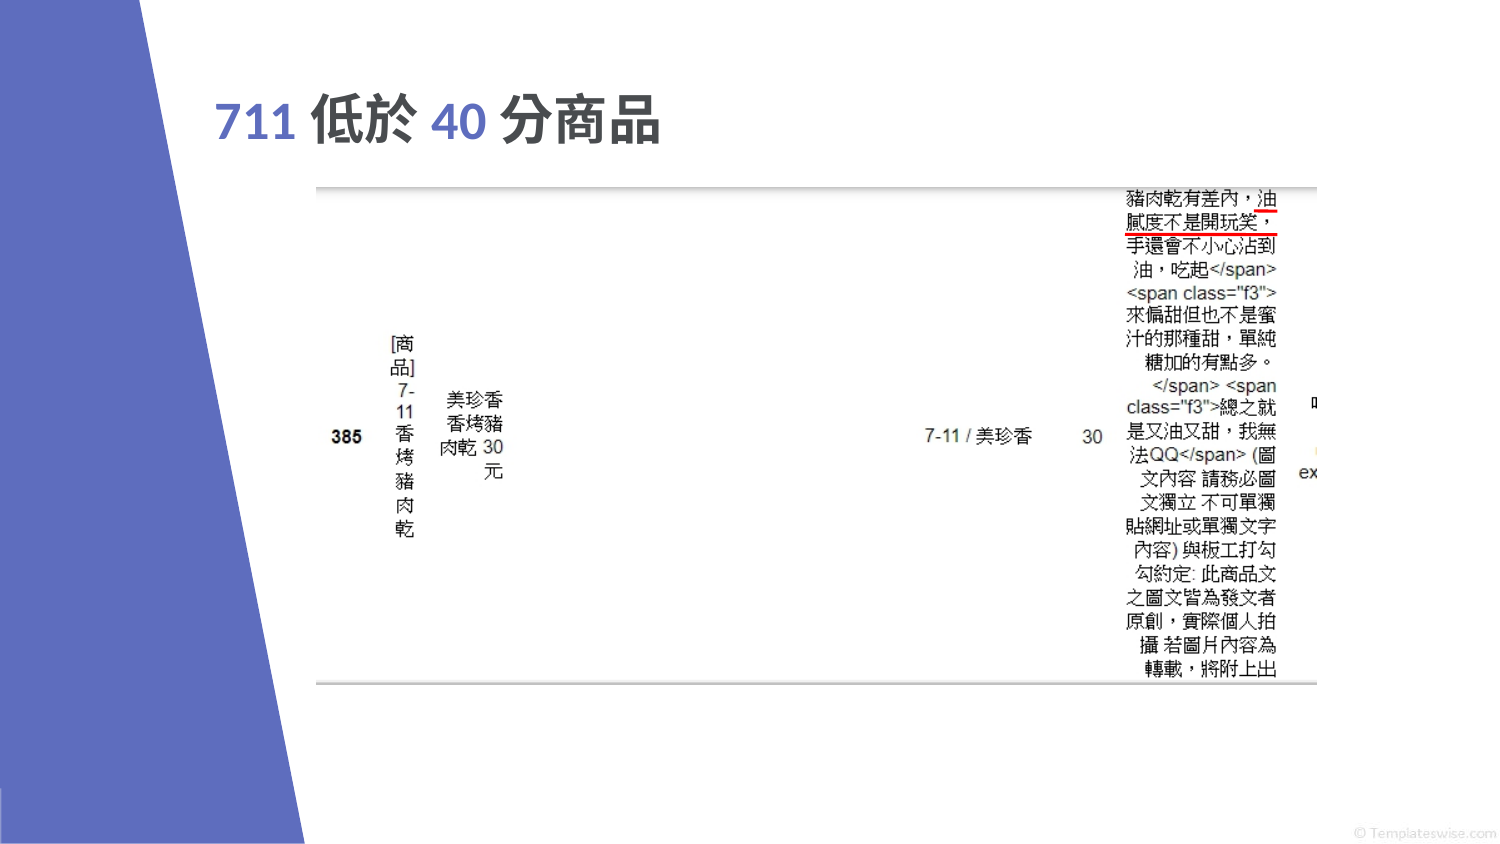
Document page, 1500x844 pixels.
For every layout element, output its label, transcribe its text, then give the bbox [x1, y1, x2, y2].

text_box 711低於40分商品 [199, 77, 751, 159]
picture [140, 0, 1500, 844]
